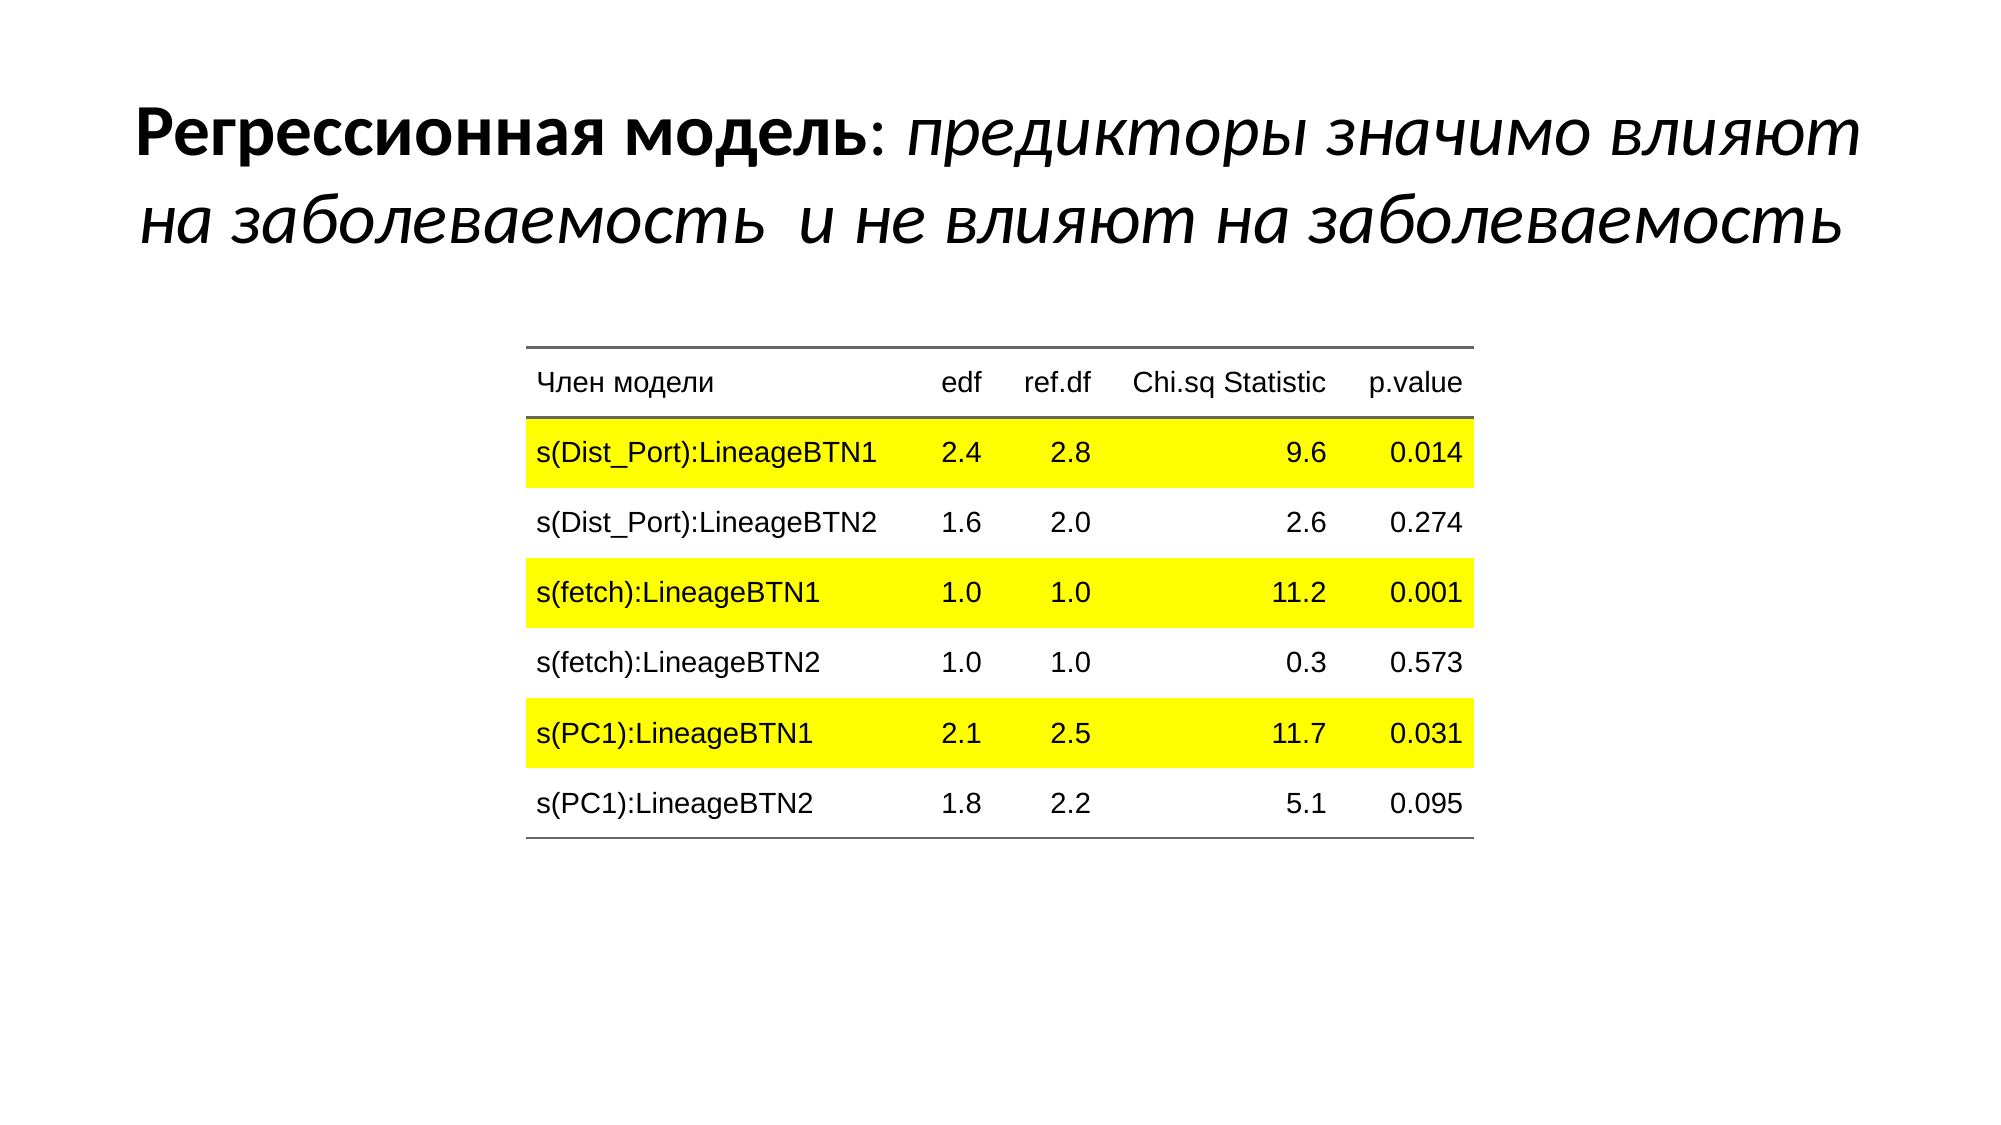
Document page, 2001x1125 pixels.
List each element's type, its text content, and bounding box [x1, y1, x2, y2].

table_cell 5.1 [1101, 768, 1337, 837]
table_header Chi.sq Statistic [1101, 349, 1337, 416]
table_cell 0.031 [1337, 698, 1474, 768]
table_cell 1.0 [909, 558, 992, 628]
table_cell 11.2 [1101, 558, 1337, 628]
table_cell s(fetch):LineageBTN2 [526, 628, 909, 698]
table_cell 1.0 [992, 628, 1101, 698]
table_cell 2.1 [909, 698, 992, 768]
table_cell s(Dist_Port):LineageBTN1 [526, 419, 909, 488]
table_cell 2.4 [909, 419, 992, 488]
table_cell 1.6 [909, 488, 992, 558]
table_cell 0.001 [1337, 558, 1474, 628]
table_cell 0.014 [1337, 419, 1474, 488]
table_cell 2.0 [992, 488, 1101, 558]
table_cell 2.8 [992, 419, 1101, 488]
table_cell 9.6 [1101, 419, 1337, 488]
table_cell 0.274 [1337, 488, 1474, 558]
table_cell 0.3 [1101, 628, 1337, 698]
table_cell s(Dist_Port):LineageBTN2 [526, 488, 909, 558]
table_header edf [909, 349, 992, 416]
table_cell 2.2 [992, 768, 1101, 837]
table_cell 1.0 [909, 628, 992, 698]
table_cell s(PC1):LineageBTN2 [526, 768, 909, 837]
table_cell 1.8 [909, 768, 992, 837]
table_cell s(fetch):LineageBTN1 [526, 558, 909, 628]
table_cell 0.573 [1337, 628, 1474, 698]
table_cell 2.6 [1101, 488, 1337, 558]
table_cell 1.0 [992, 558, 1101, 628]
table_cell 11.7 [1101, 698, 1337, 768]
table_header ref.df [992, 349, 1101, 416]
table_header p.value [1337, 349, 1474, 416]
table_header Член модели [526, 349, 909, 416]
table_cell 2.5 [992, 698, 1101, 768]
table_cell 0.095 [1337, 768, 1474, 837]
table_cell s(PC1):LineageBTN1 [526, 698, 909, 768]
